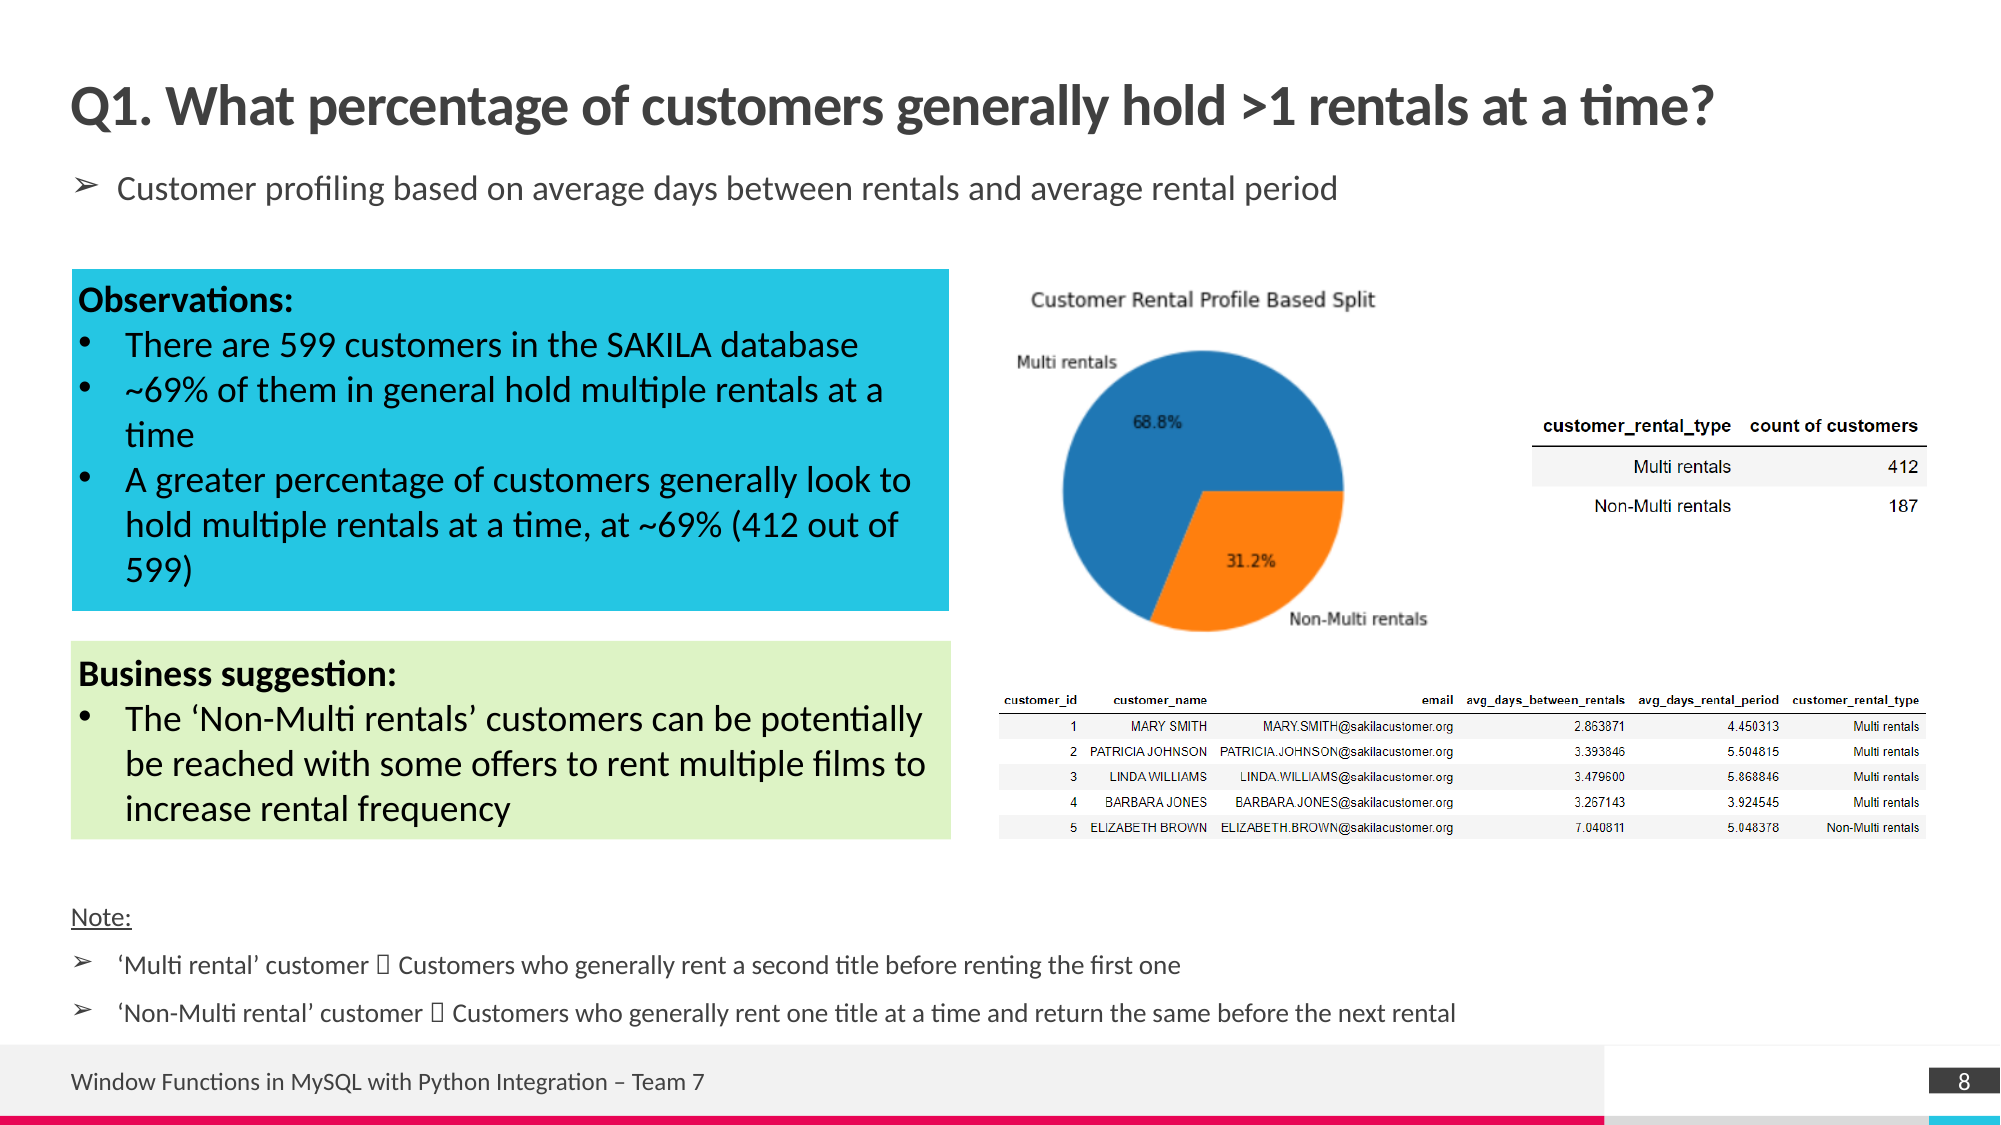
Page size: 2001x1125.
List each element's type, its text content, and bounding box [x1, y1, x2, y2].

text_box Observations: There are 599 customers in the SAKILA database ~69% of them in general hold multiple rentals at a time A greater percentage of customers generally look to hold multiple rentals at a time, at ~69% (412 out of 599) [70, 267, 951, 613]
text_box Business suggestion: The ‘Non-Multi rentals’ customers can be potentially be reached with some offers to rent multiple films to increase rental frequency [70, 640, 951, 840]
text_box Window Functions in MySQL with Python Integration – Team 7 [70, 1067, 1000, 1094]
slide_number 8 [1929, 1067, 2000, 1094]
picture [999, 689, 1930, 839]
picture [999, 281, 1443, 645]
list Customer profiling based on average days between rentals and average rental period Note: ‘Multi rental’ customer  Customers who generally rent a second title before renting the first one ‘Non-Multi rental’ customer  Customers who generally rent one title at a time and return the same before the next rental [70, 170, 1946, 1049]
title Q1. What percentage of customers generally hold >1 rentals at a time? [70, 70, 2000, 142]
picture [1531, 417, 1930, 519]
